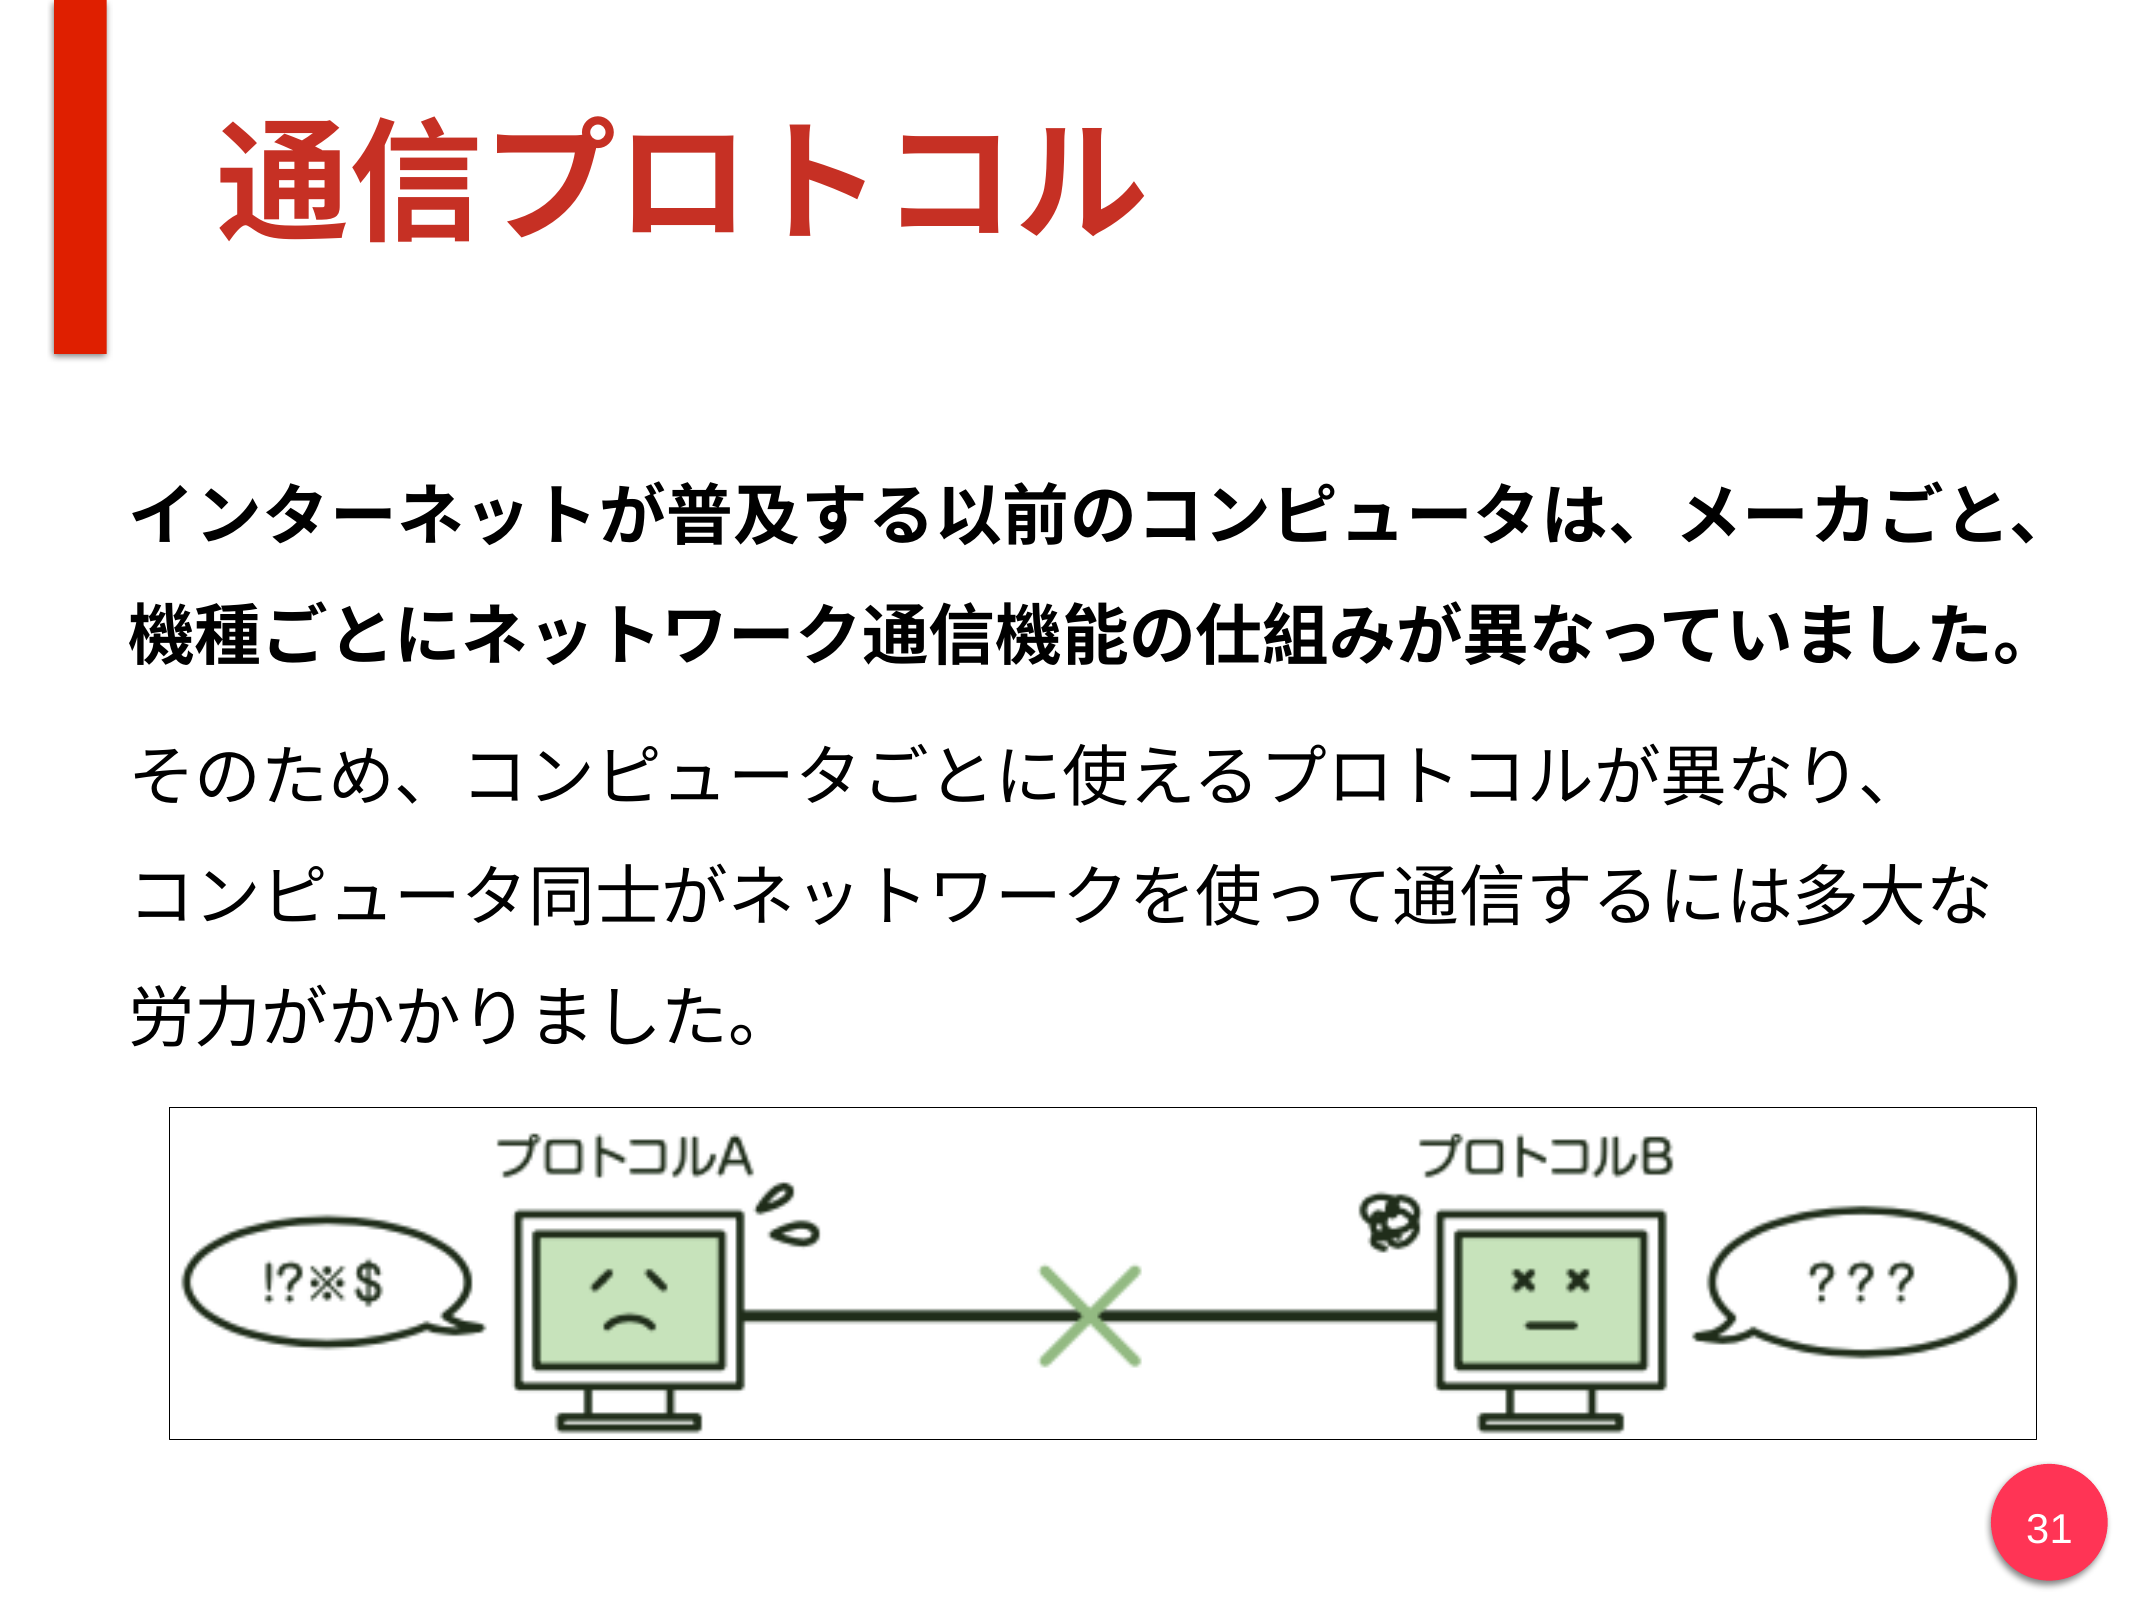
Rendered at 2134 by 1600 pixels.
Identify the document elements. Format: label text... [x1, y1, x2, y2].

text_box インターネットが普及する以前のコンピュータは、メーカごと、機種ごとにネットワーク通信機能の仕組みが異なっていました。 そのため、コンピュータごとに使えるプロトコルが異なり、 コンピュータ同士がネットワークを使って通信するには多大な 労力がかかりました。 [119, 424, 2087, 1542]
slide_number 31 [2012, 1542, 2087, 1600]
title 通信プロトコル [208, 18, 2030, 336]
picture [169, 1108, 2037, 1440]
